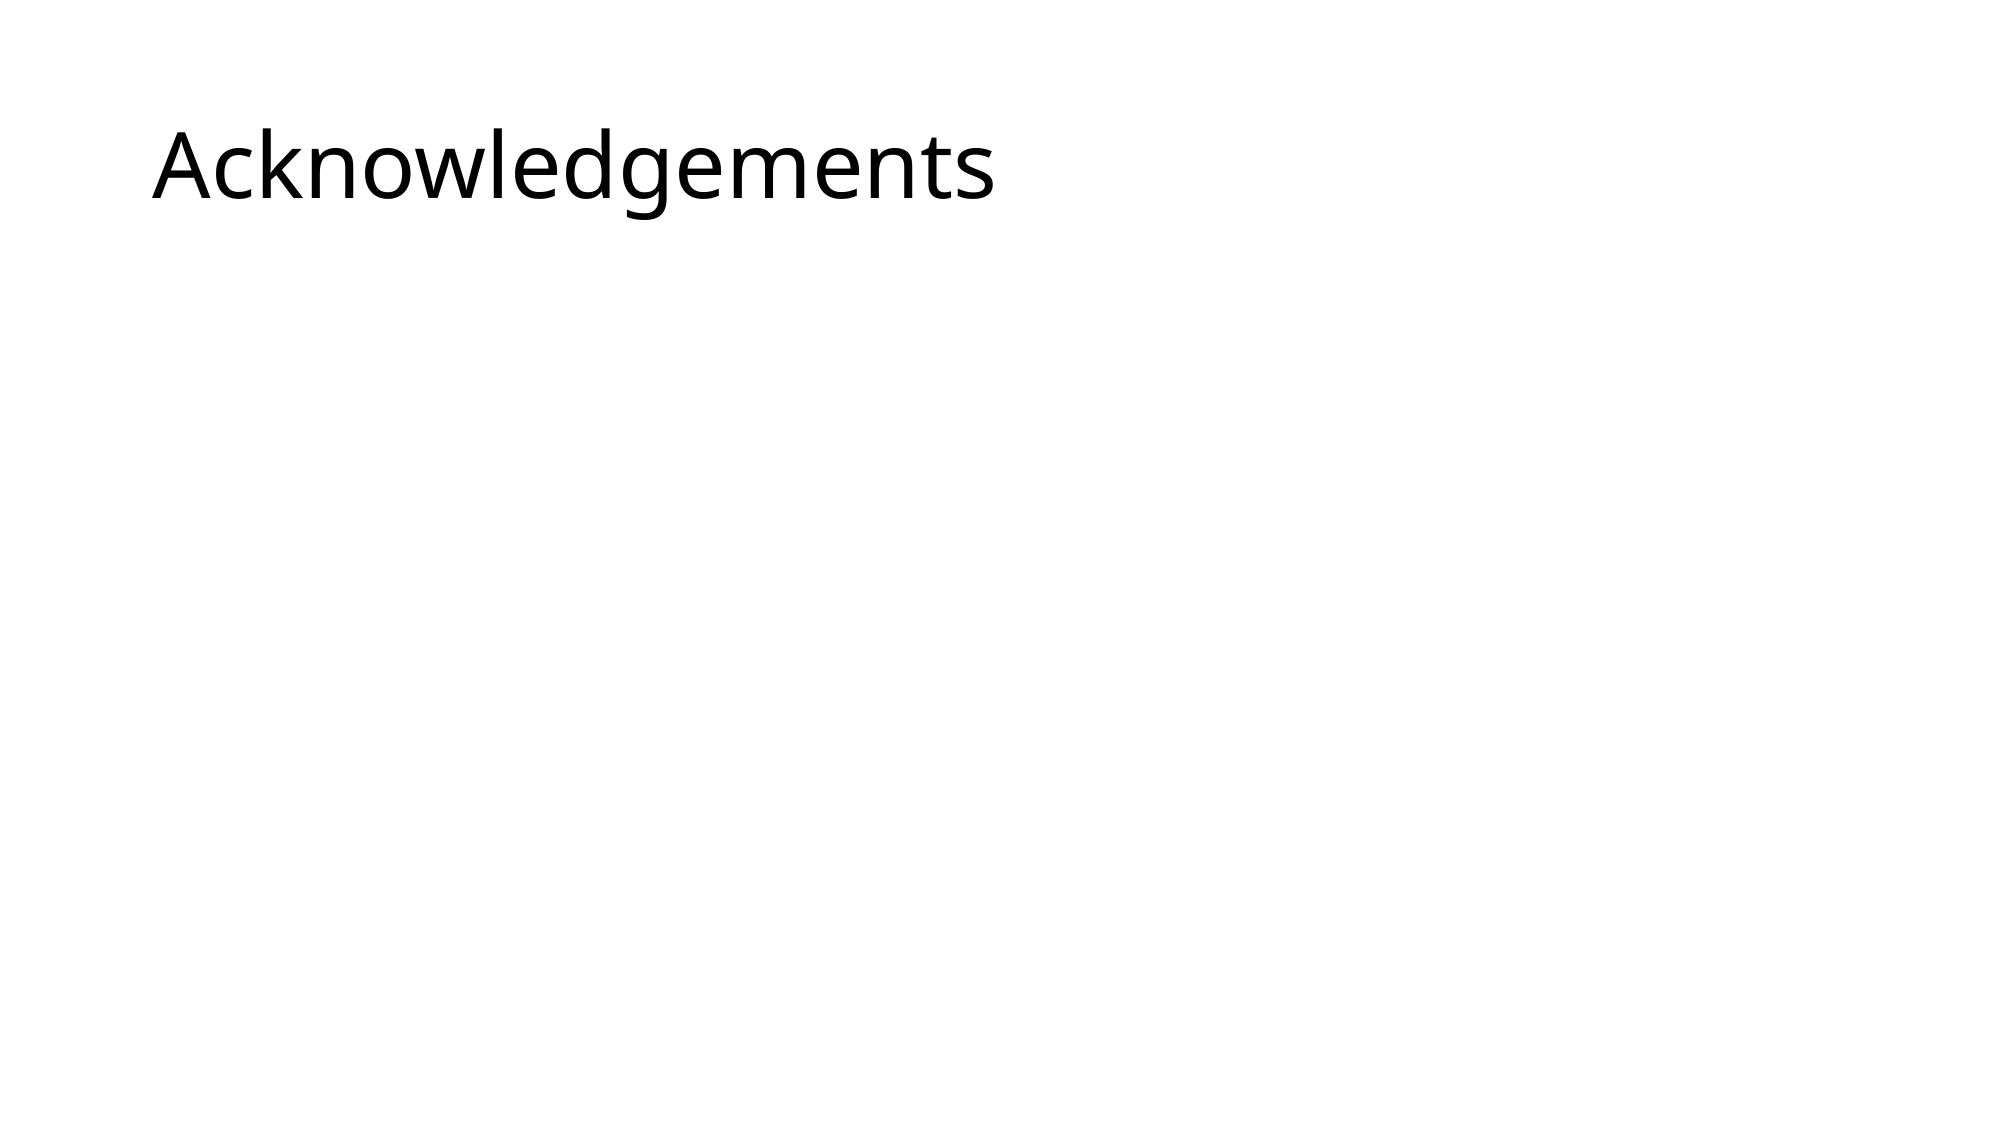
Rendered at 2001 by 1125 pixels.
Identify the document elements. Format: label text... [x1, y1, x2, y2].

title Acknowledgements [137, 59, 1863, 278]
